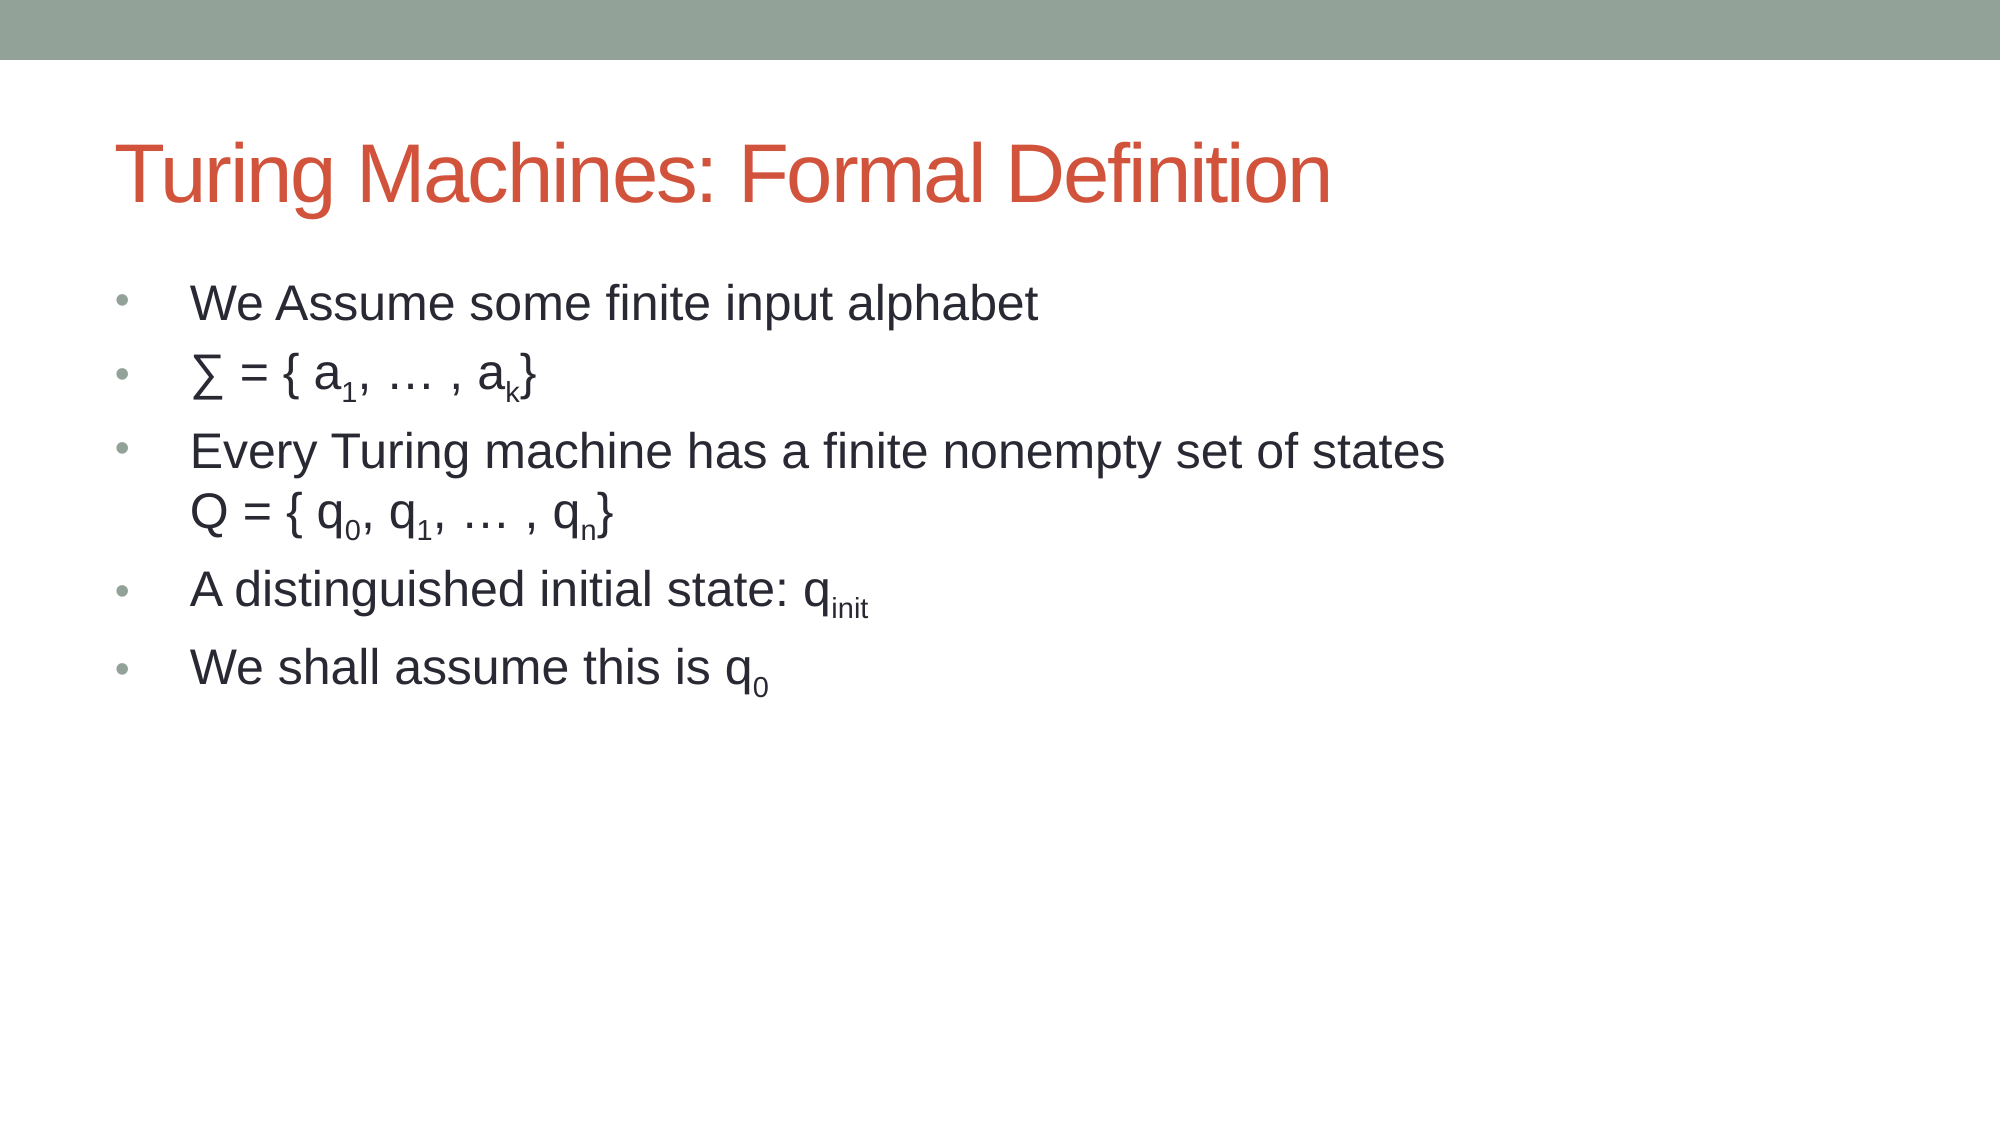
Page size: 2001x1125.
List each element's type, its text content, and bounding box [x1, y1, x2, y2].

title Turing Machines: Formal Definition [99, 87, 1900, 250]
list We Assume some finite input alphabet ∑ = { a1, … , ak} Every Turing machine has a finite nonempty set of states Q = { q0, q1, … , qn} A distinguished initial state: qinit We shall assume this is q0 [99, 262, 1493, 1063]
